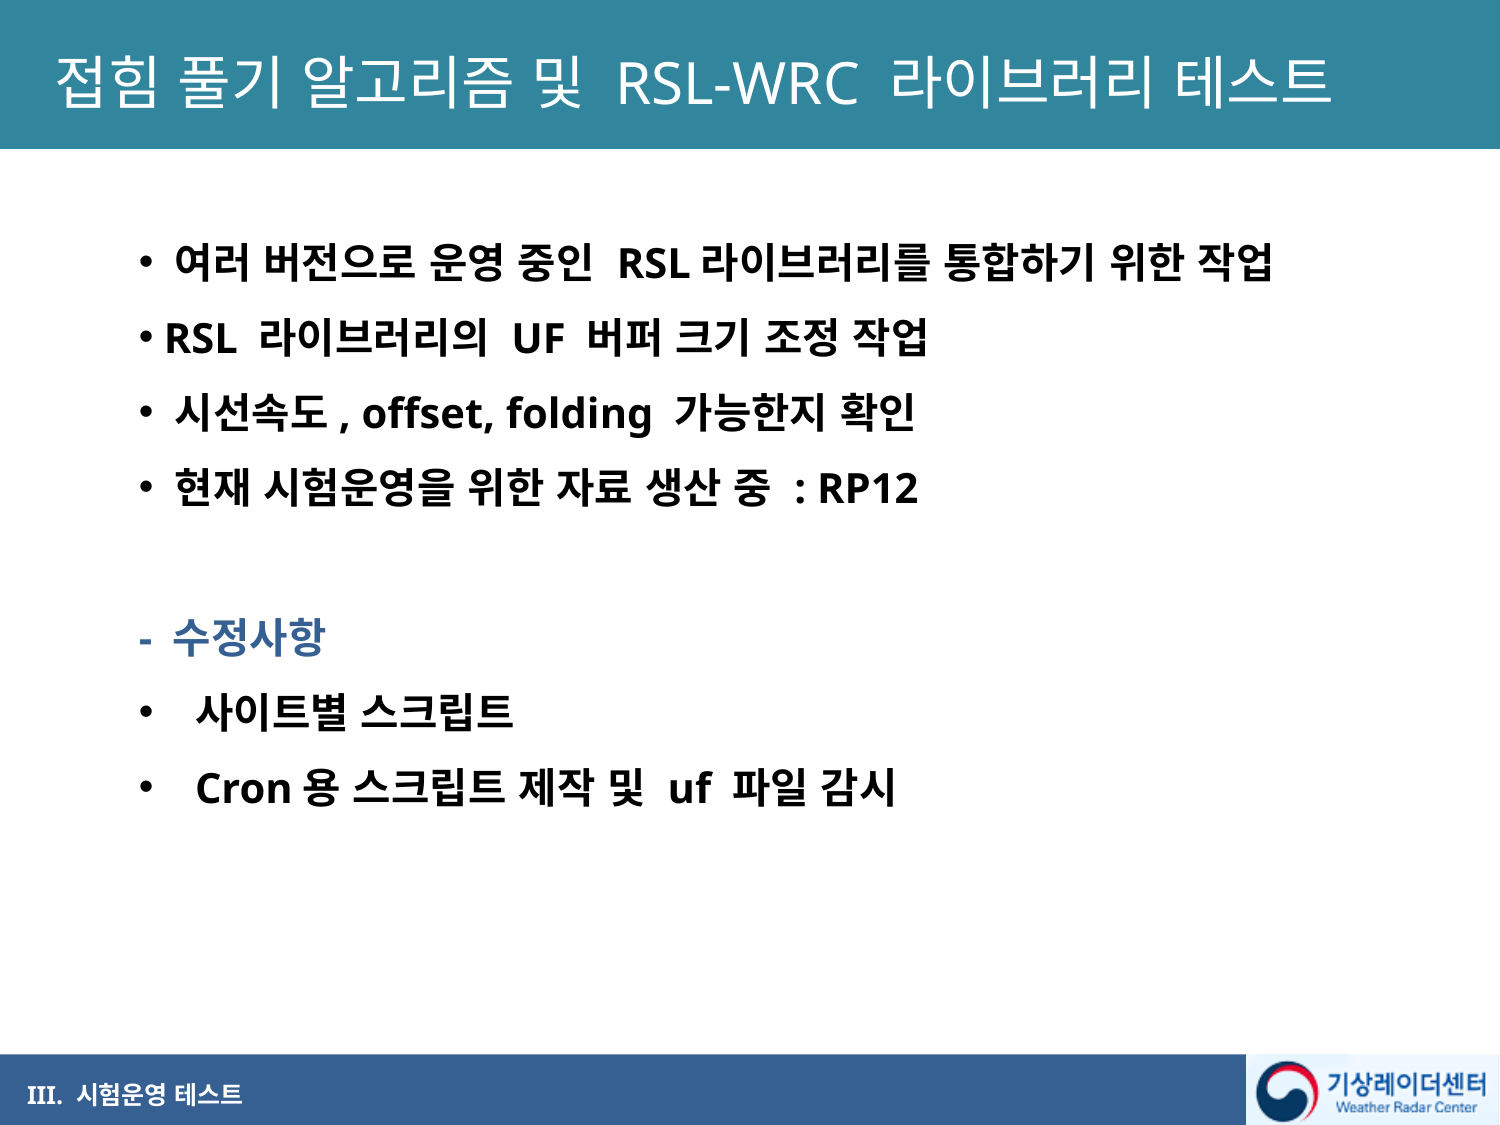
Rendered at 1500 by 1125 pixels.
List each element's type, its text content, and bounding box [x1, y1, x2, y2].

text_box 접힘 풀기 알고리즘 및 RSL-WRC 라이브러리 테스트 [0, 75, 1500, 149]
text_box [0, 0, 1500, 75]
text_box 여러 버전으로 운영 중인 RSL라이브러리를 통합하기 위한 작업 RSL 라이브러리의 UF 버퍼 크기 조정 작업 시선속도, offset, folding 가능한지 확인 현재 시험운영을 위한 자료 생산 중 : RP12 - 수정사항 사이트별 스크립트 Cron용 스크립트 제작 및 uf 파일 감시 [123, 204, 1372, 894]
text_box [0, 1054, 1243, 1125]
picture [1245, 1054, 1498, 1125]
text_box III. 시험운영 테스트 [12, 1072, 259, 1117]
